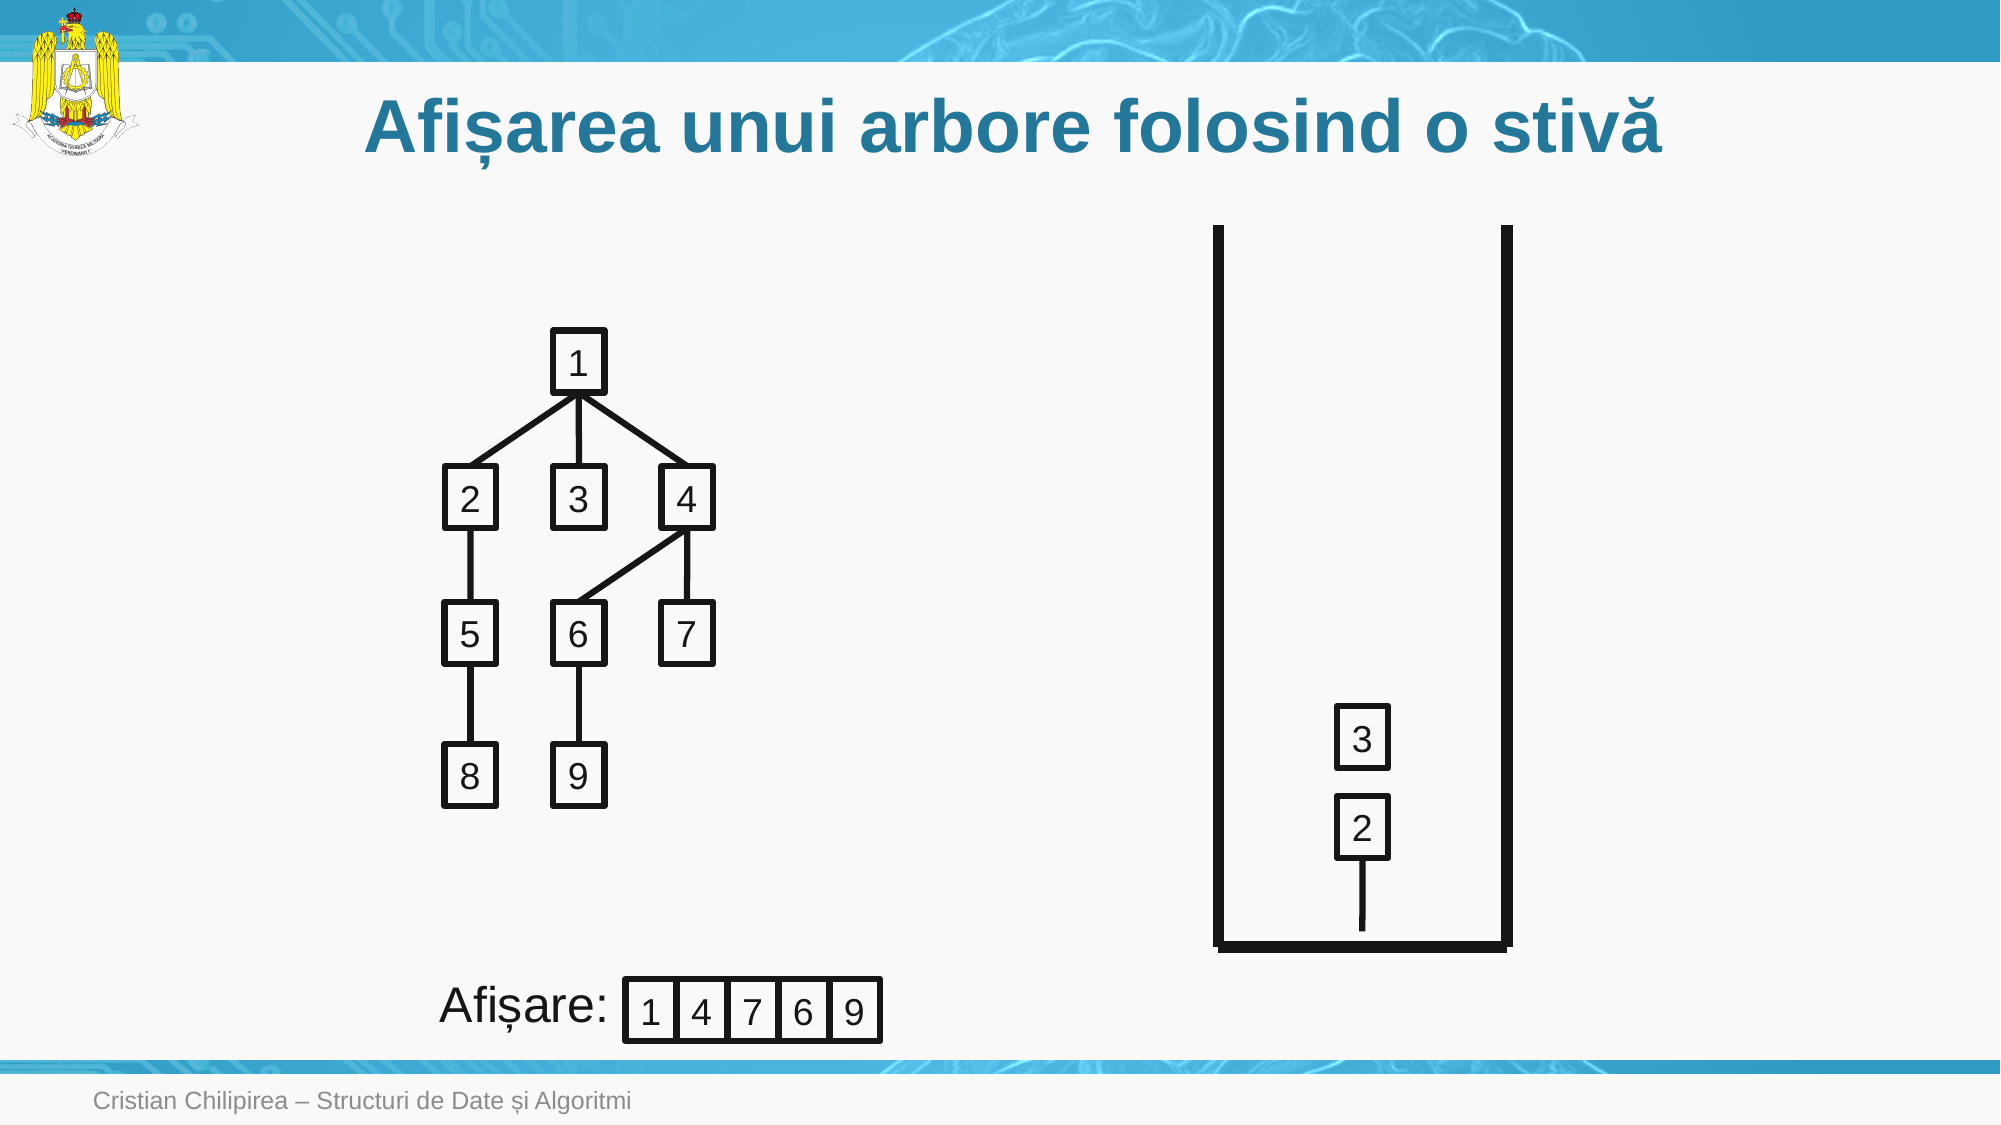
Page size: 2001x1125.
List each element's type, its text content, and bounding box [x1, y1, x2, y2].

text_box 9 [828, 979, 881, 1042]
text_box 4 [661, 466, 713, 529]
text_box 8 [444, 743, 497, 806]
title Afișarea unui arbore folosind o stivă [150, 76, 1876, 180]
text_box 7 [661, 601, 713, 664]
text_box 2 [444, 466, 497, 529]
text_box 3 [1336, 706, 1389, 769]
text_box 1 [625, 979, 676, 1042]
text_box 1 [552, 330, 605, 392]
footer Cristian Chilipirea – Structuri de Date și Algoritmi [77, 1073, 1338, 1125]
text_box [470, 392, 578, 467]
text_box Afișare: [425, 965, 625, 1041]
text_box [578, 528, 688, 602]
text_box 3 [553, 467, 605, 529]
picture [0, 0, 2000, 156]
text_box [578, 392, 688, 467]
text_box 9 [552, 743, 605, 806]
text_box 2 [1336, 795, 1389, 858]
text_box 7 [727, 979, 779, 1042]
text_box 6 [552, 601, 605, 664]
picture [0, 1060, 2000, 1074]
text_box 5 [444, 601, 497, 664]
text_box 6 [779, 979, 828, 1042]
text_box 4 [676, 979, 727, 1042]
